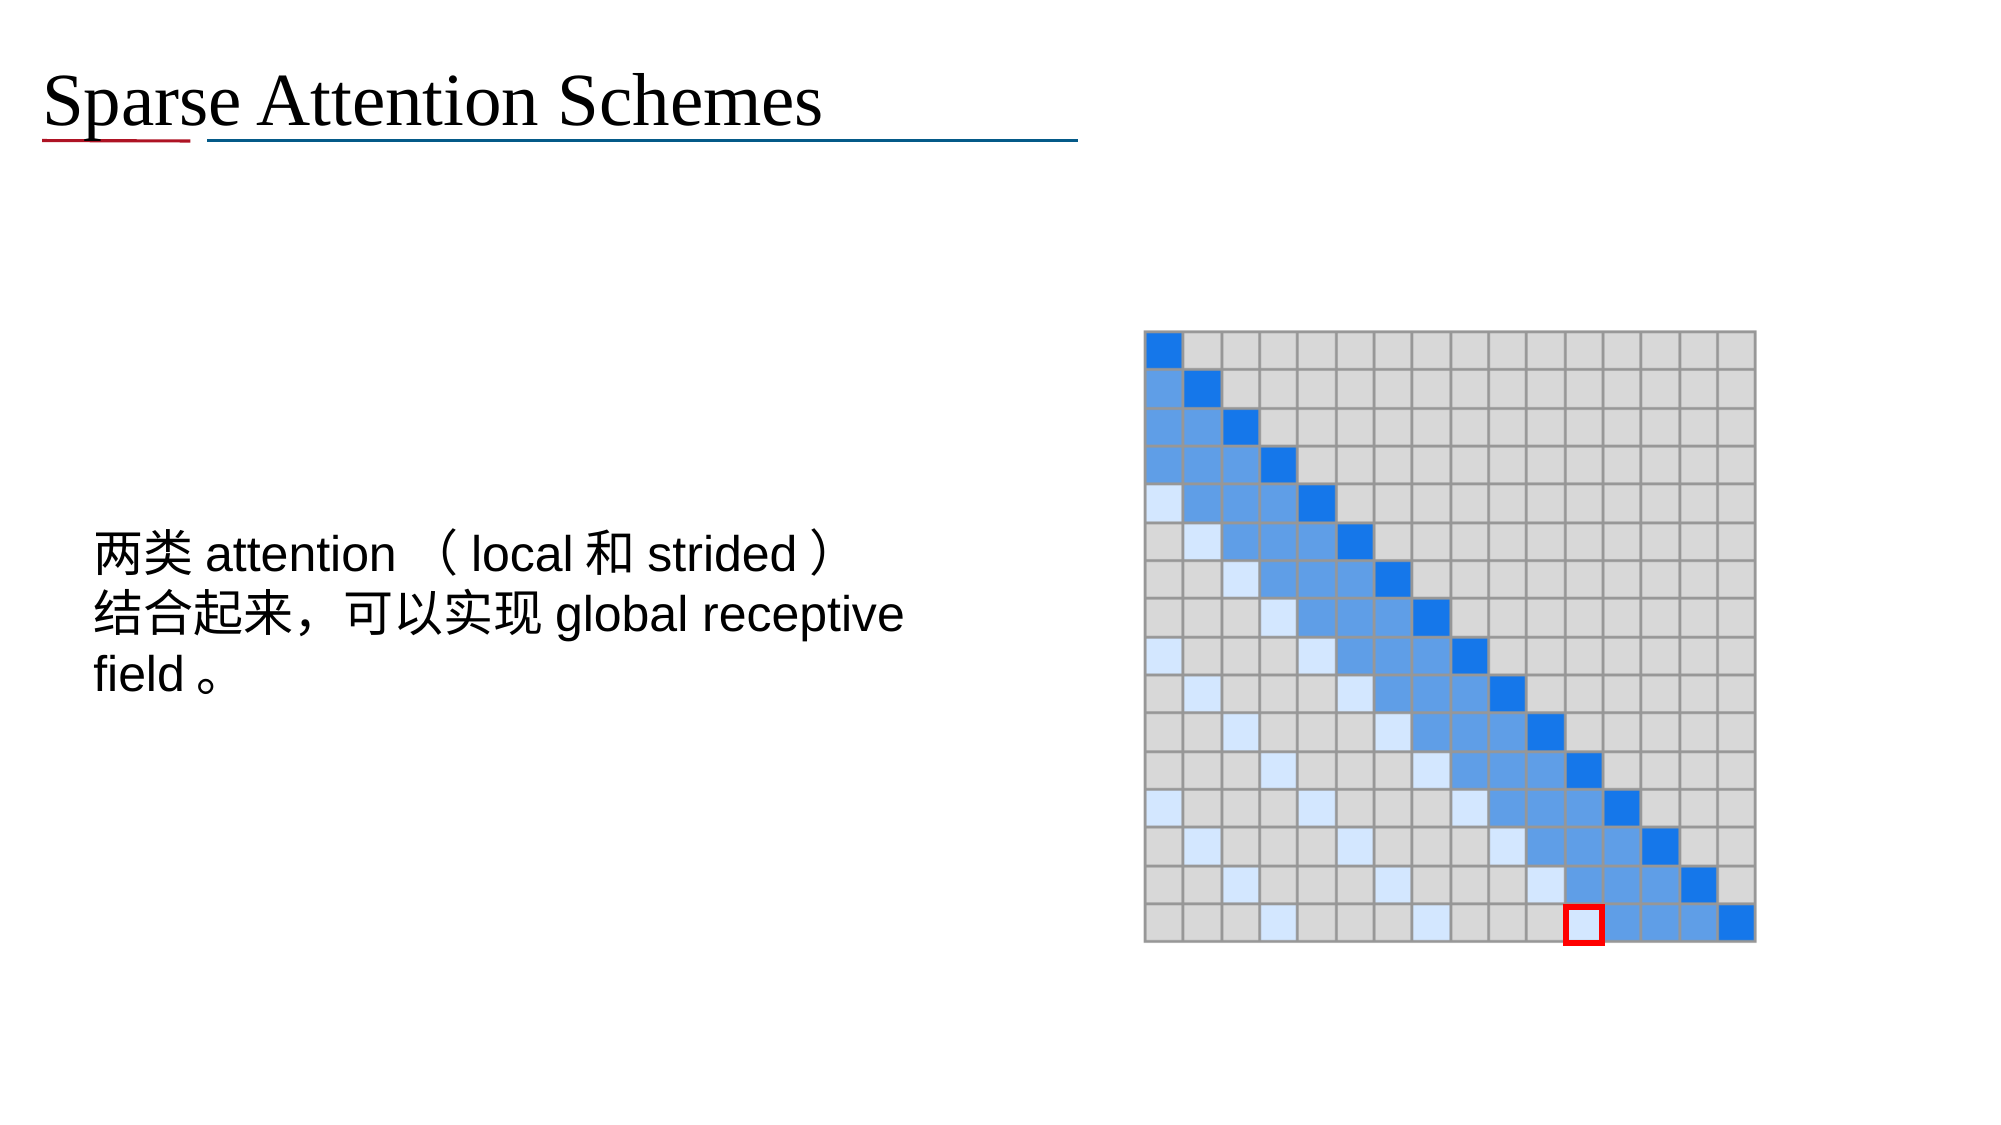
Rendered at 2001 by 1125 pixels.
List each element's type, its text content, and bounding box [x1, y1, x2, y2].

picture [1130, 318, 1768, 958]
text_box 两类attention（local和strided）结合起来，可以实现global receptive field。 [78, 514, 923, 709]
title Sparse Attention Schemes [27, 0, 1753, 210]
